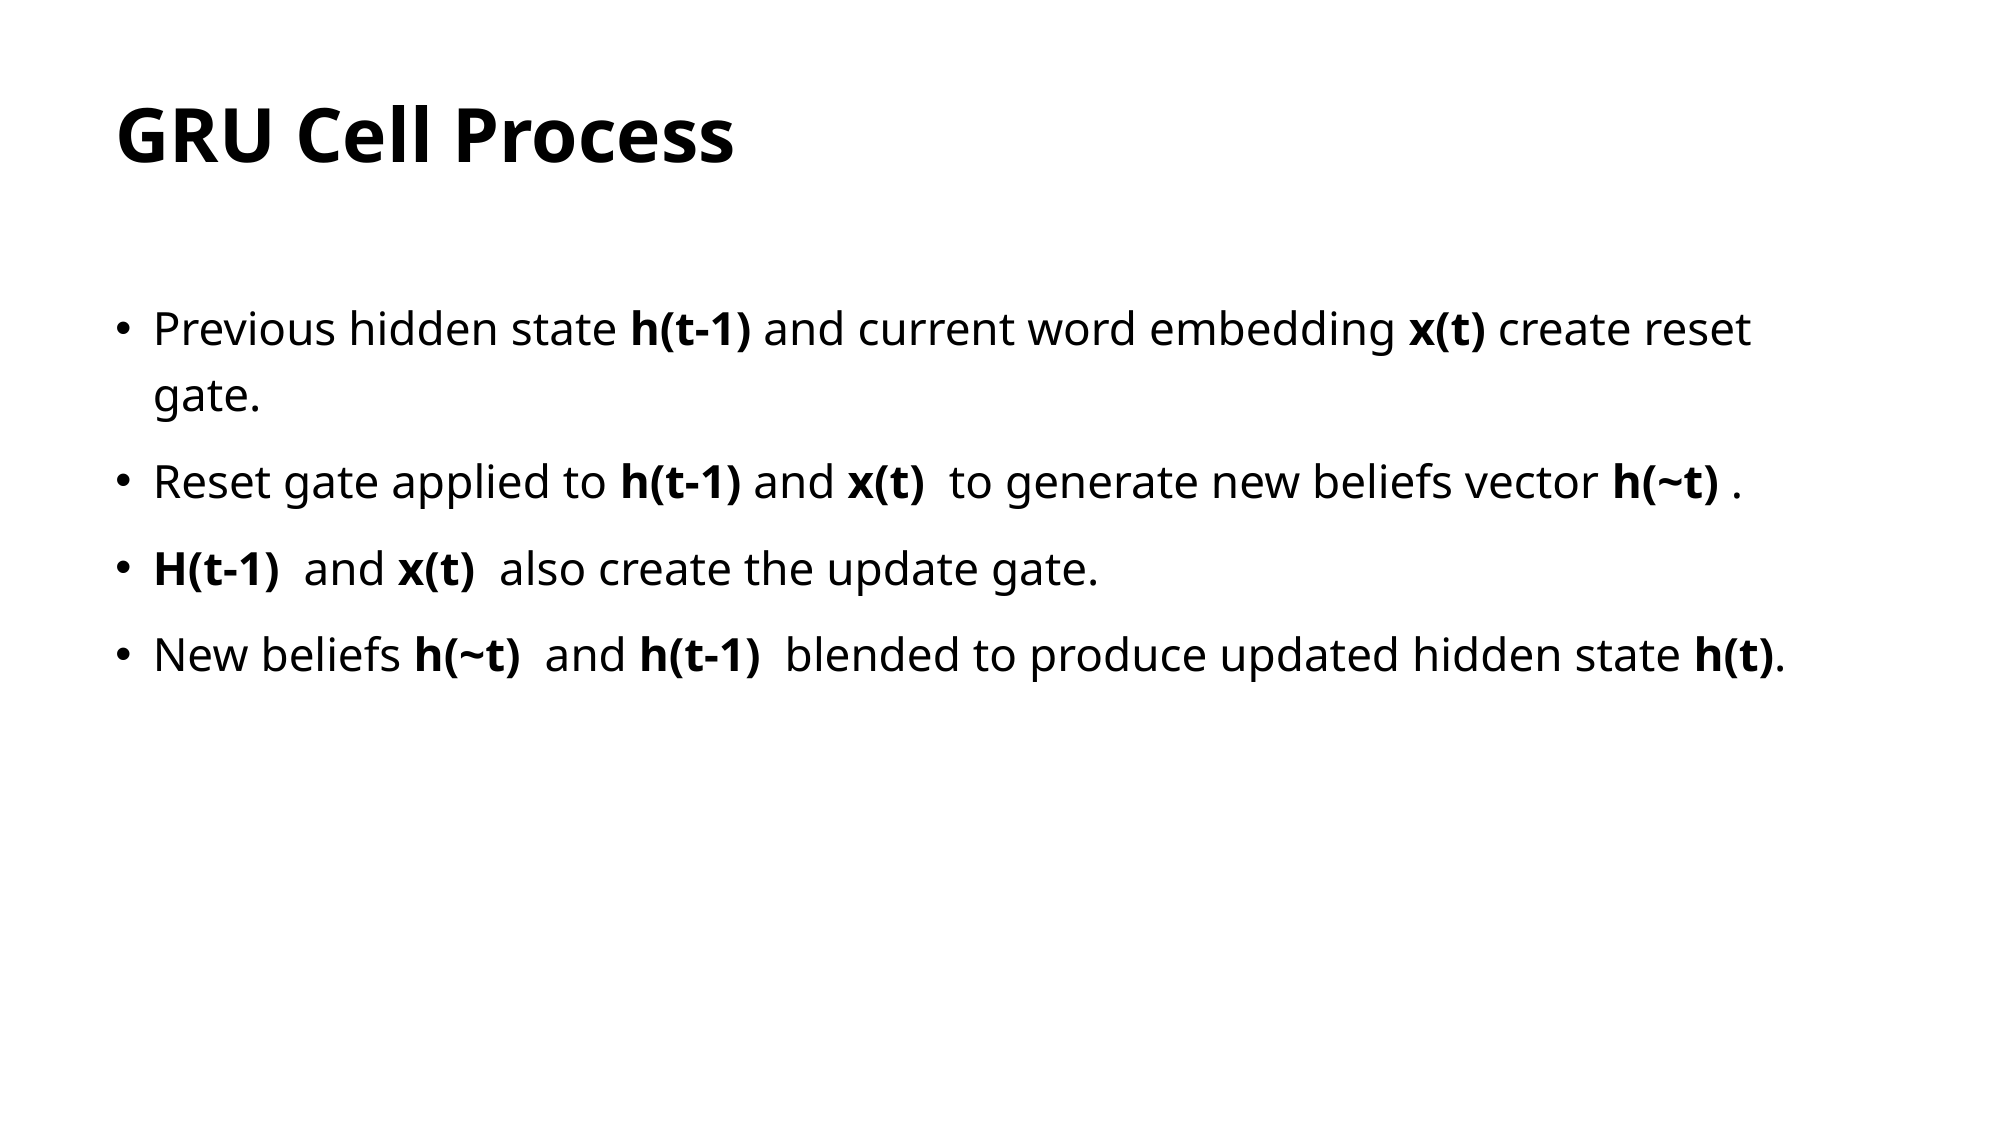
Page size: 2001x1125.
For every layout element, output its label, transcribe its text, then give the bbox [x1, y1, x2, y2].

list Previous hidden state h(t-1) and current word embedding x(t) create reset gate. Reset gate applied to h(t-1) and x(t) to generate new beliefs vector h(~t) . H(t-1) and x(t) also create the update gate. New beliefs h(~t) and h(t-1) blended to produce updated hidden state h(t). [100, 281, 1849, 1035]
title GRU Cell Process [100, 90, 1849, 276]
